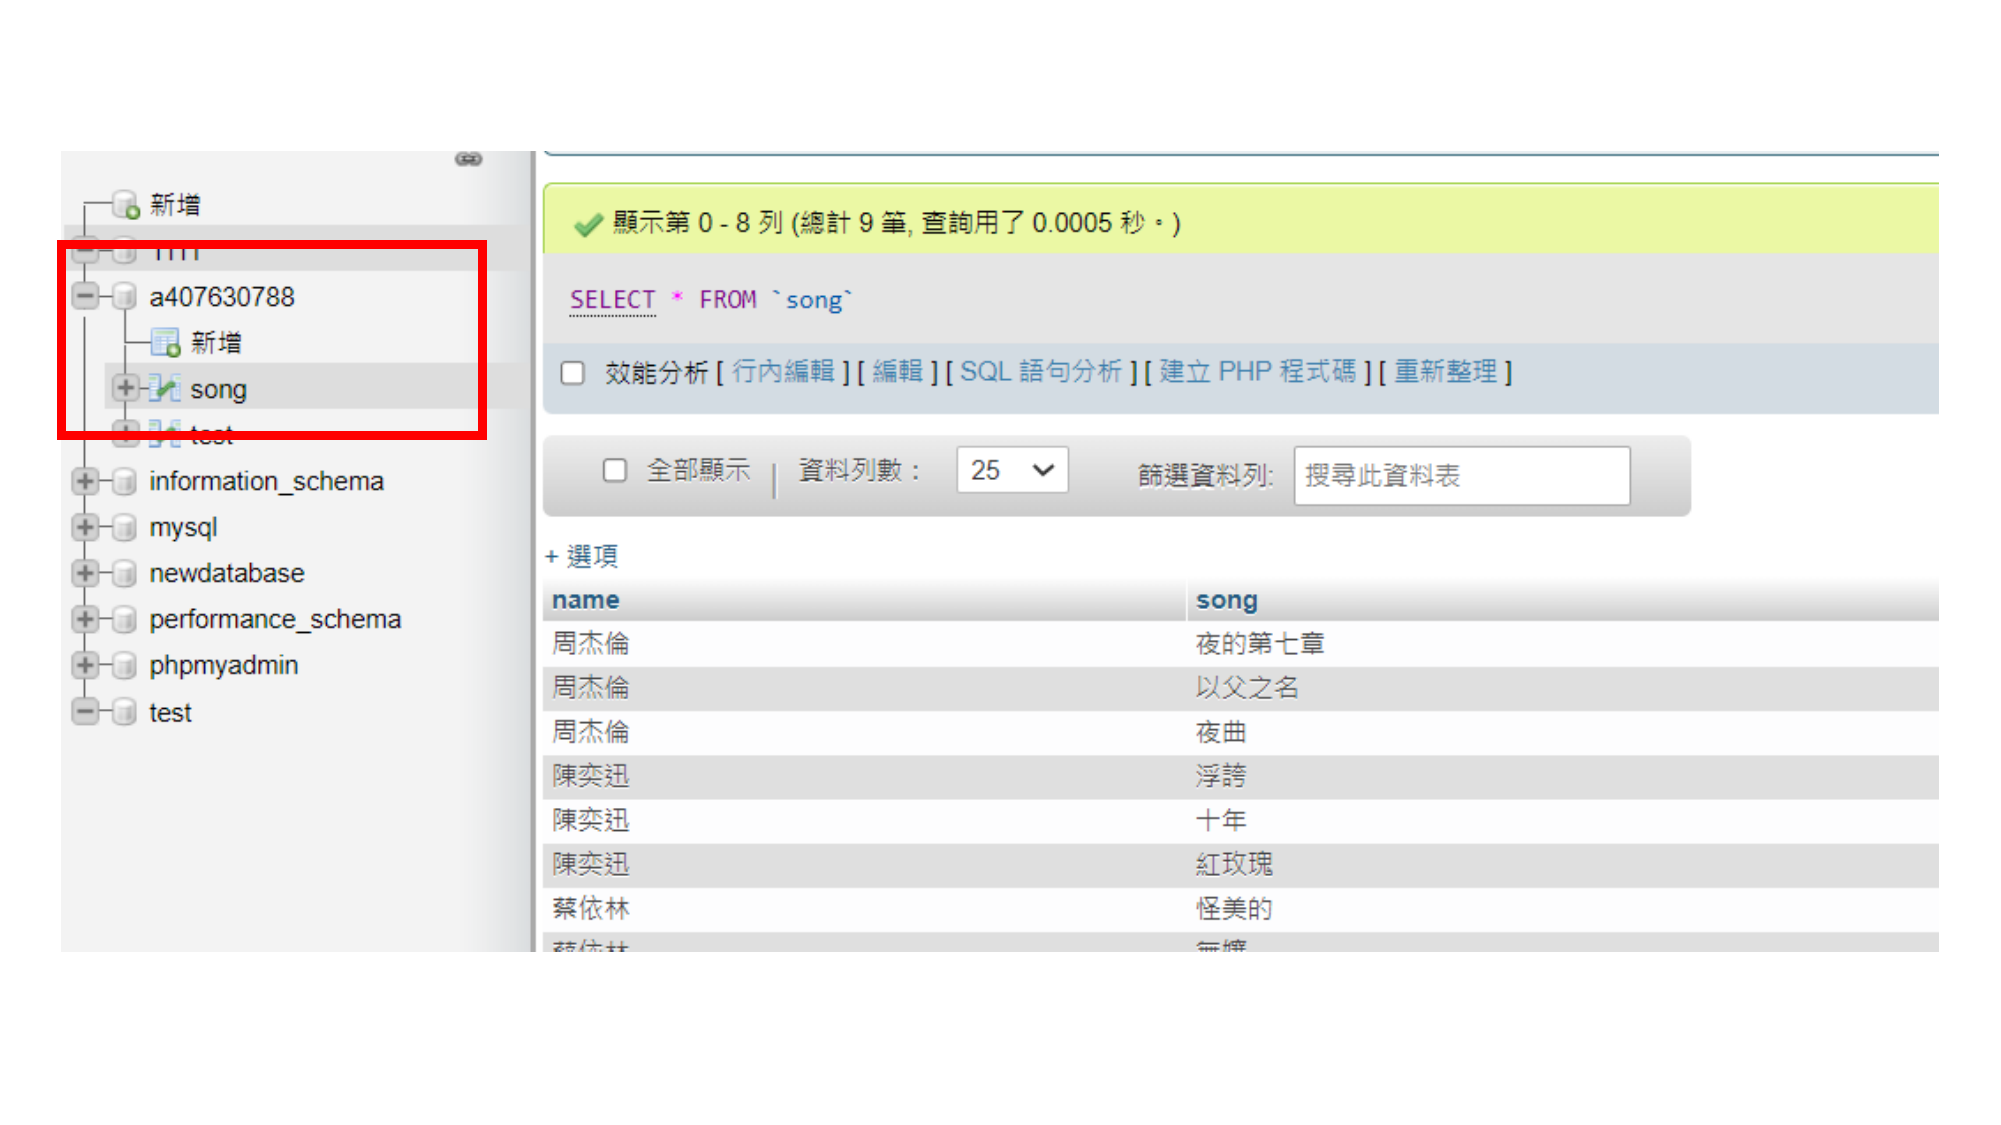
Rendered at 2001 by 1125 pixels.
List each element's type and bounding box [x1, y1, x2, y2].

list [61, 151, 1939, 952]
